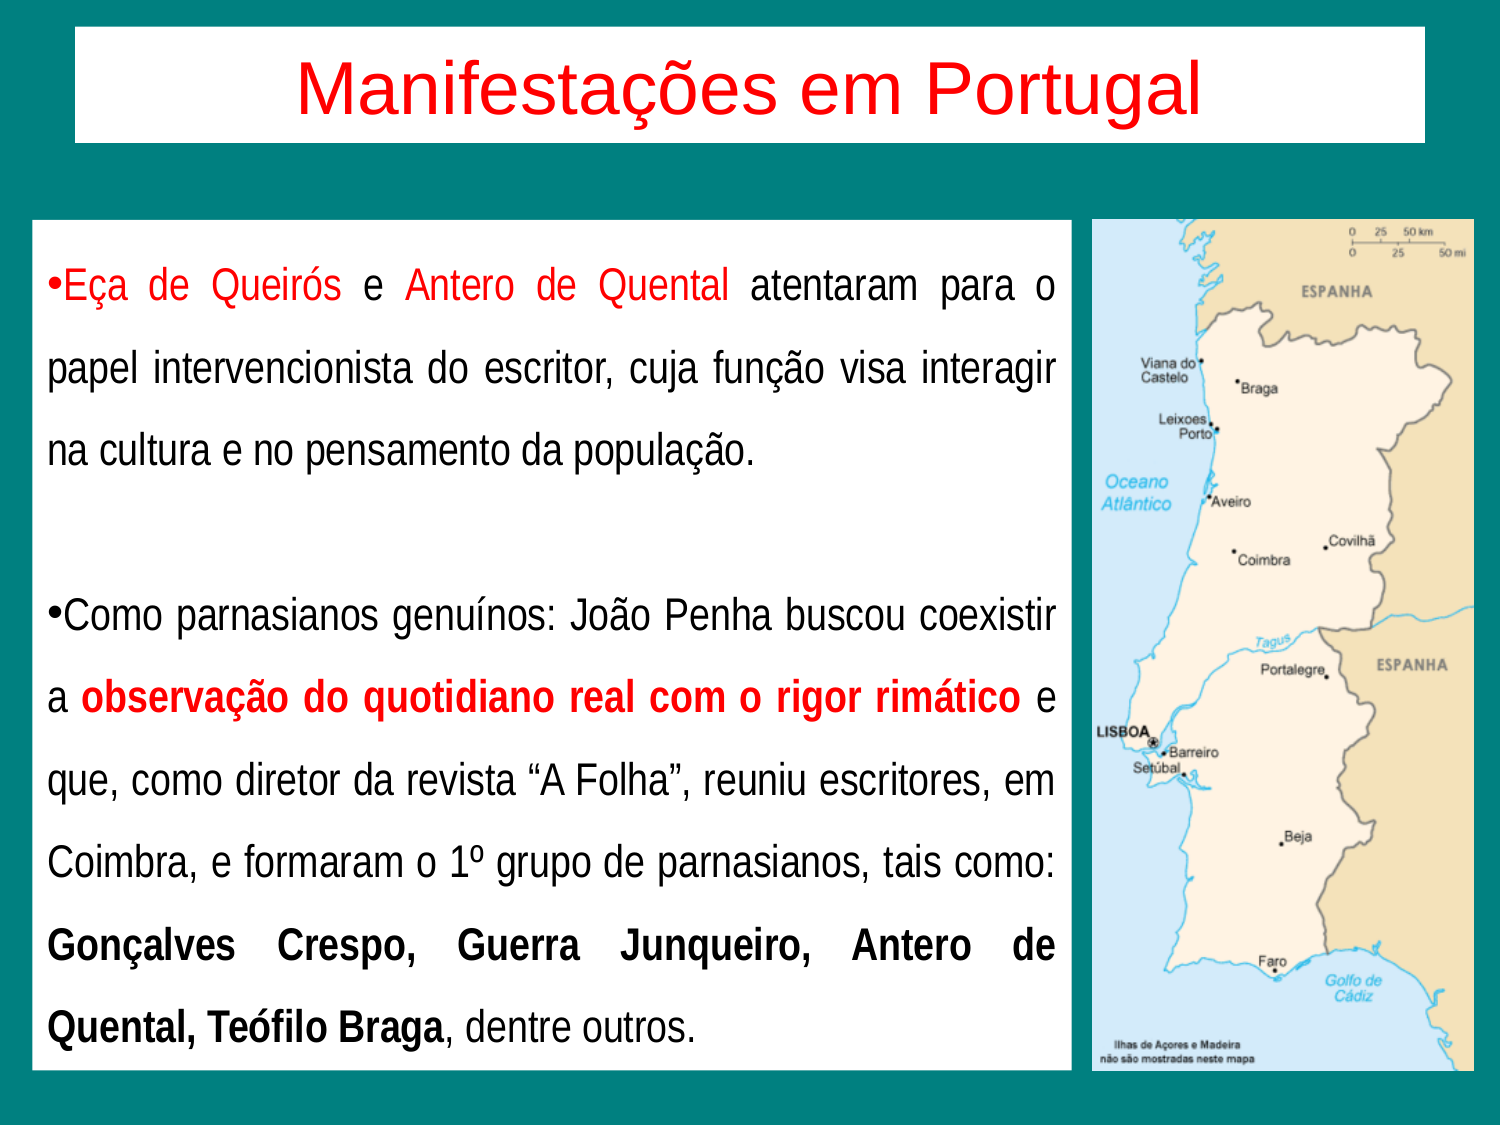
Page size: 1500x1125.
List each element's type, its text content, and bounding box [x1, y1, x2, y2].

title Manifestações em Portugal [75, 26, 1425, 143]
list Eça de Queirós e Antero de Quental atentaram para o papel intervencionista do escritor, cuja função visa interagir na cultura e no pensamento da população. Como parnasianos genuínos: João Penha buscou coexistir a observação do quotidiano real com o rigor rimático e que, como diretor da revista “A Folha”, reuniu escritores, em Coimbra, e formaram o 1º grupo de parnasianos, tais como: Gonçalves Crespo, Guerra Junqueiro, Antero de Quental, Teófilo Braga, dentre outros. [32, 219, 1072, 1071]
picture [1092, 219, 1474, 1071]
